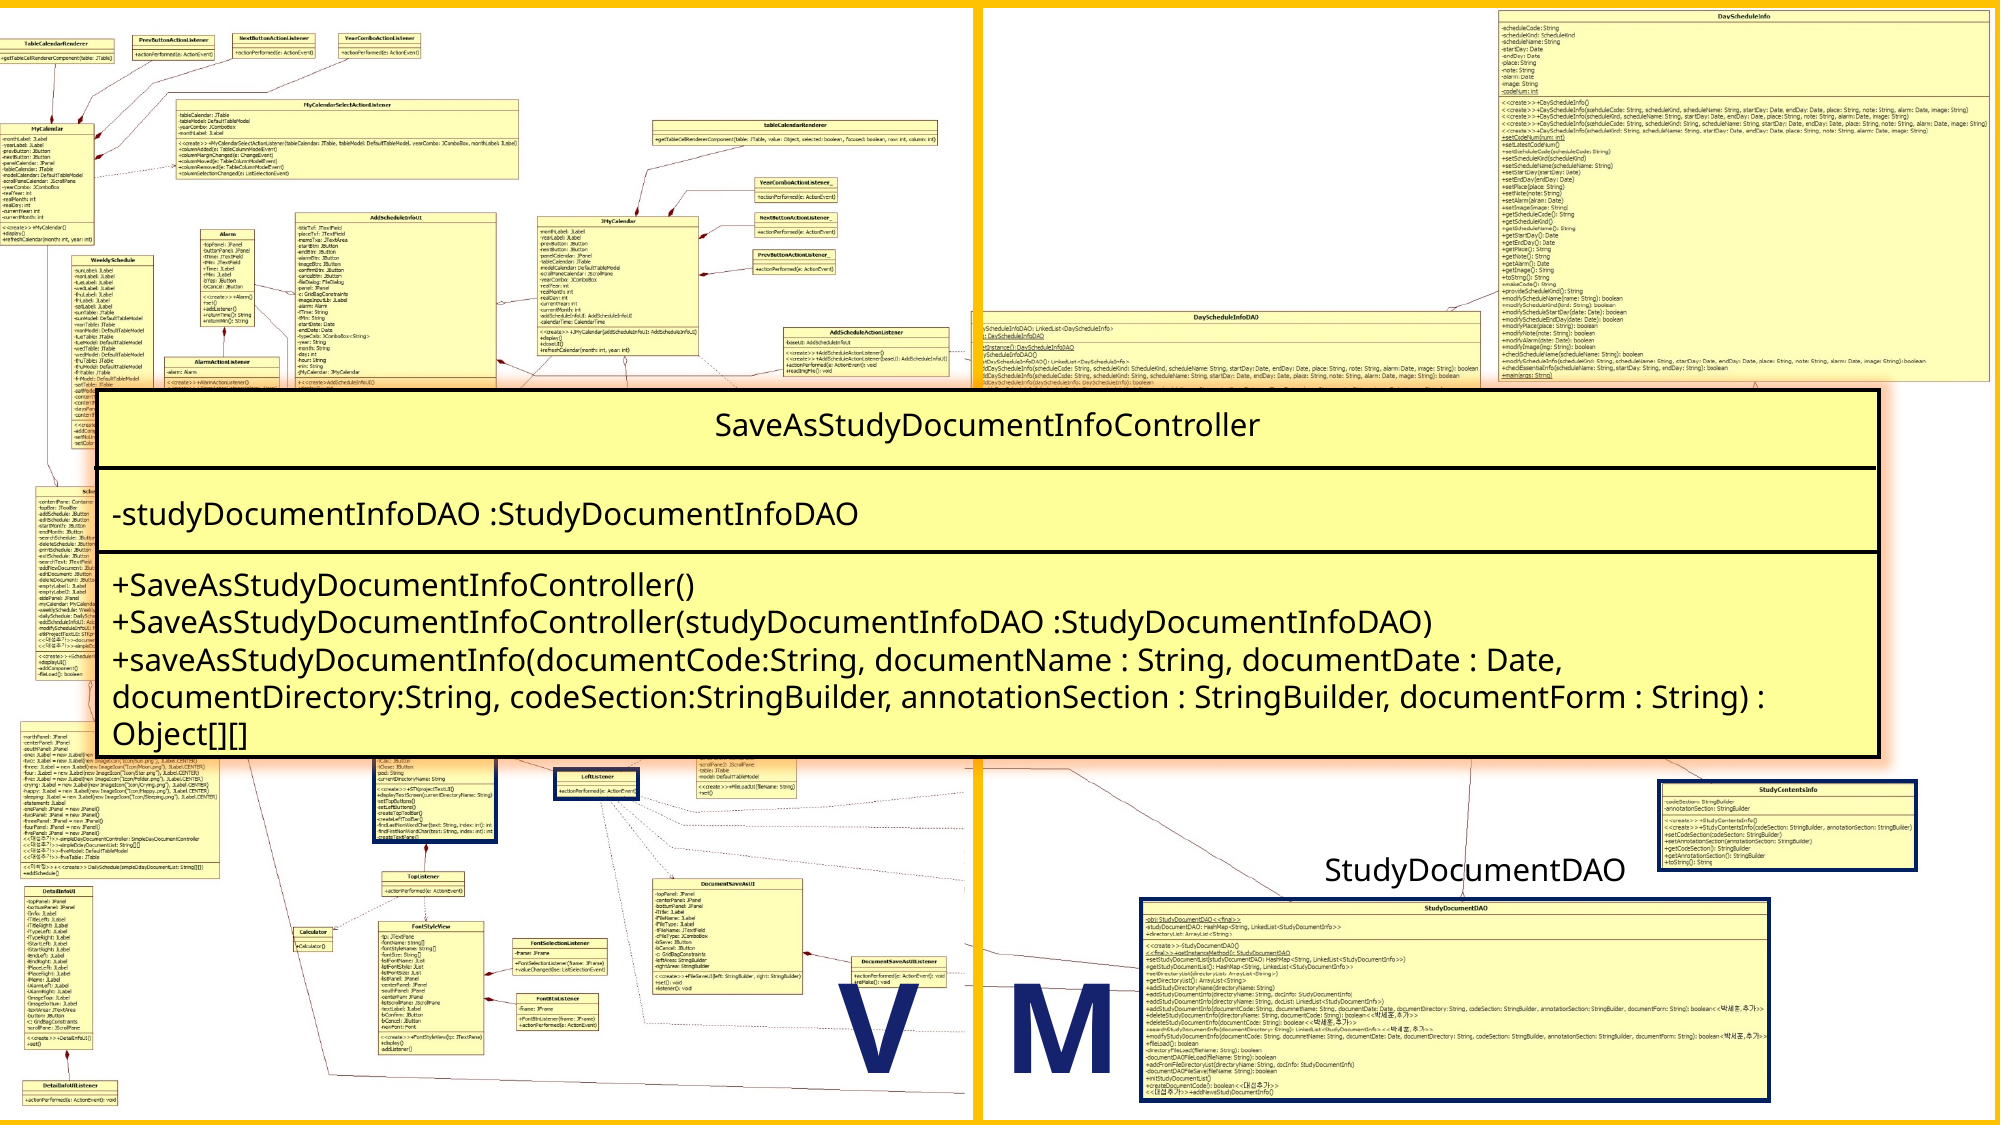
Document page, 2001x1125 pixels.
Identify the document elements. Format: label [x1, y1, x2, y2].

picture [0, 5, 964, 1125]
text_box [964, 0, 2000, 1125]
text_box [93, 389, 1880, 757]
